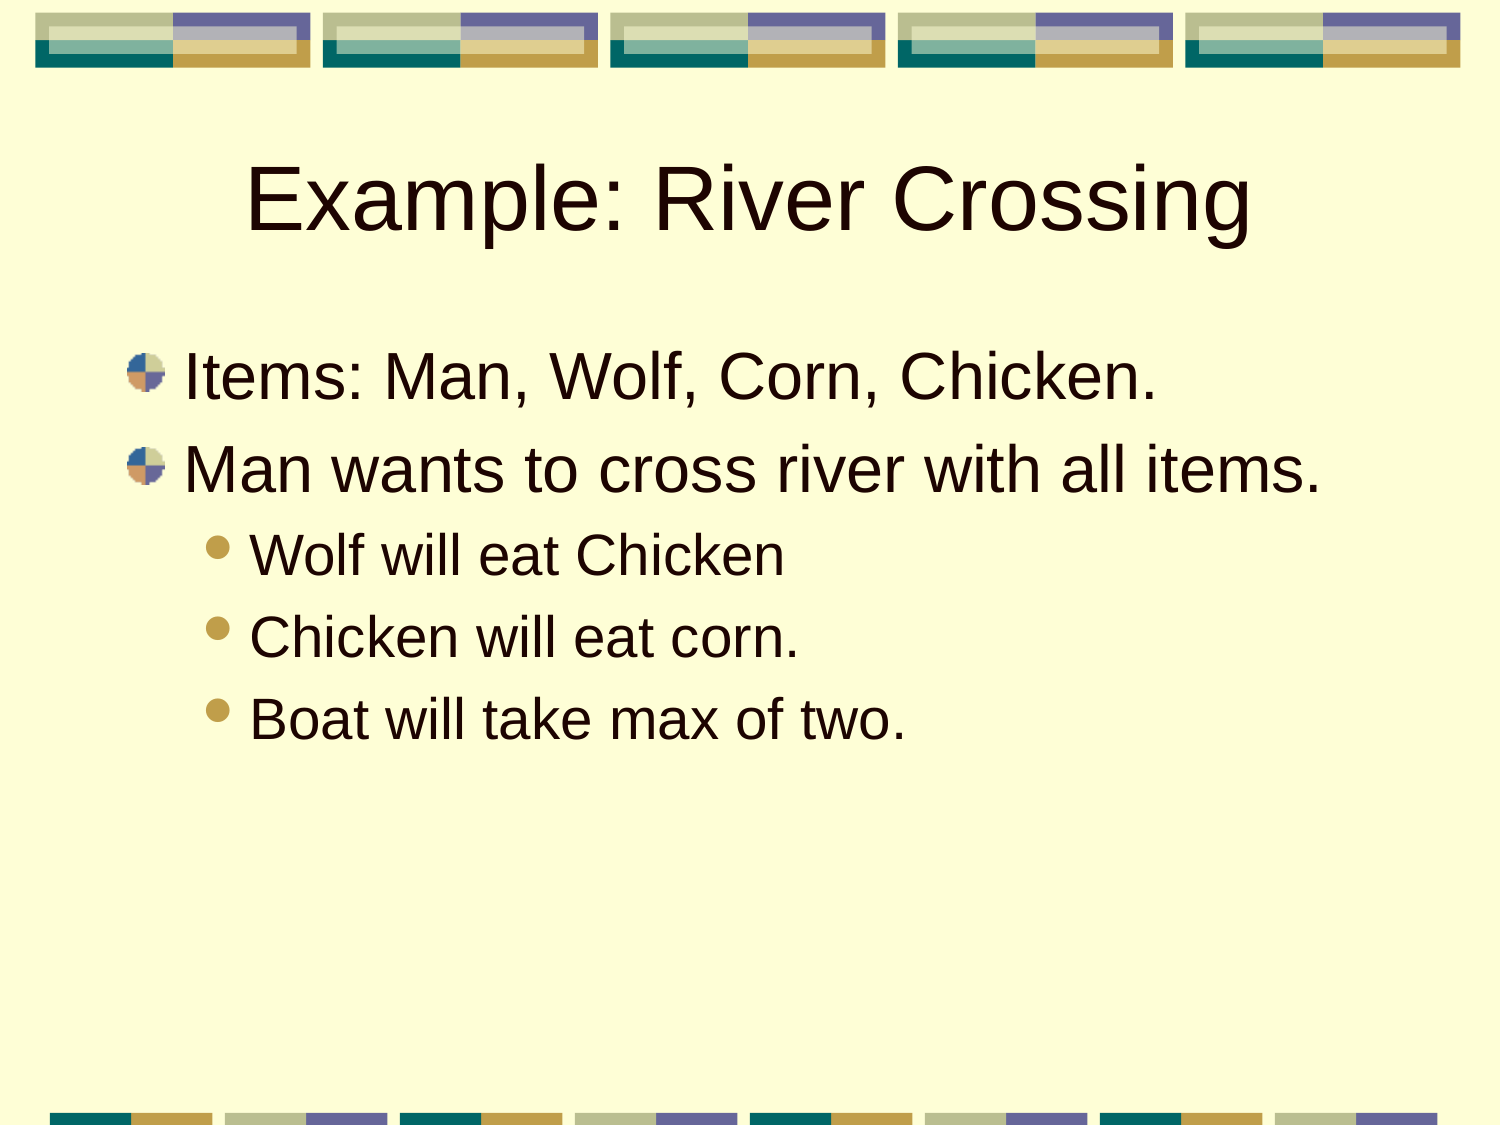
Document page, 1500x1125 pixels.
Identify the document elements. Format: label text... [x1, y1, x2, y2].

title Example: River Crossing [112, 99, 1388, 288]
list Items: Man, Wolf, Corn, Chicken. Man wants to cross river with all items. Wolf will eat Chicken Chicken will eat corn. Boat will take max of two. [112, 324, 1388, 847]
picture [127, 353, 165, 392]
picture [127, 447, 165, 485]
